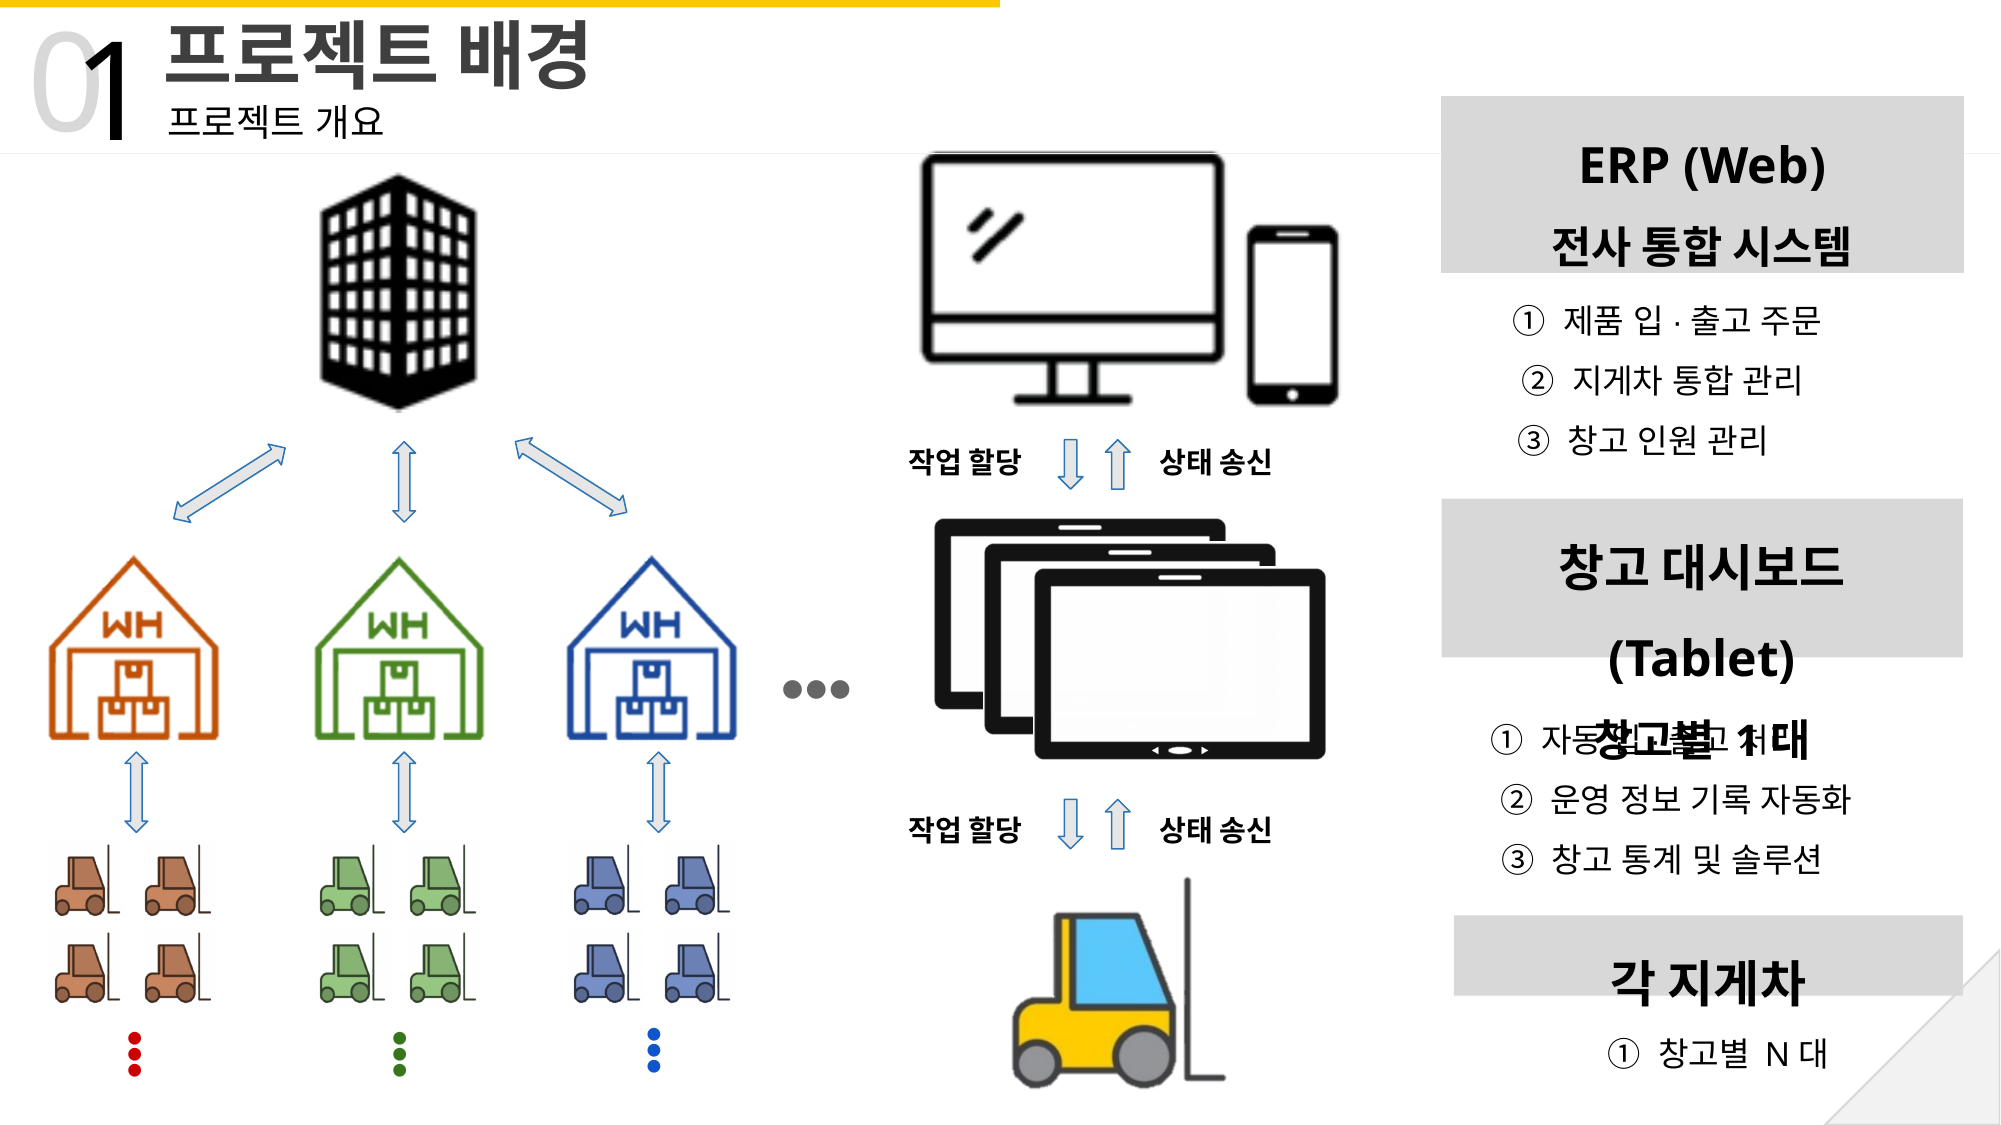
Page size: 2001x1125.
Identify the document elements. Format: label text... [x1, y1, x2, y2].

text_box [1058, 799, 1084, 849]
picture [140, 927, 215, 1009]
picture [318, 204, 481, 413]
picture [314, 839, 390, 921]
picture [569, 927, 644, 1009]
picture [309, 551, 489, 745]
text_box ●●● [627, 1011, 687, 1099]
picture [49, 927, 125, 1009]
text_box [392, 753, 416, 833]
picture [49, 839, 125, 921]
text_box ●●● [108, 1011, 167, 1099]
text_box [125, 752, 148, 833]
picture [660, 927, 735, 1009]
text_box ●●● [373, 1011, 432, 1099]
text_box 각 지게차 ① 창고별 N대 [1453, 915, 1963, 996]
text_box 작업 할당 [893, 797, 1060, 903]
text_box [515, 437, 627, 517]
text_box [1105, 439, 1131, 490]
picture [996, 861, 1239, 1104]
picture [569, 839, 644, 921]
text_box [647, 752, 670, 833]
text_box [392, 441, 416, 523]
text_box 작업 할당 [893, 429, 1060, 535]
text_box ① 자동 입·출고 처리 ② 운영 정보 기록 자동화 ③ 창고 통계 및 솔루션 [1429, 691, 1878, 882]
text_box 상태 송신 [1144, 429, 1311, 535]
text_box ERP (Web) 전사 통합 시스템 [1441, 215, 1963, 273]
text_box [0, 0, 2000, 204]
text_box [1105, 799, 1131, 849]
text_box 창고 대시보드 (Tablet) 창고별 1대 [1441, 498, 1963, 658]
picture [894, 204, 1347, 413]
picture [660, 839, 735, 921]
picture [140, 839, 215, 921]
text_box 상태 송신 [1144, 797, 1311, 903]
picture [44, 550, 223, 745]
picture [314, 927, 390, 1009]
text_box [1058, 439, 1084, 490]
picture [405, 927, 480, 1009]
text_box ① 제품 입·출고 주문 ② 지게차 통합 관리 ③ 창고 인원 관리 [1418, 272, 1907, 462]
picture [933, 516, 1328, 761]
text_box [173, 444, 286, 523]
picture [562, 550, 741, 745]
picture [405, 839, 480, 921]
text_box ●●● [765, 646, 932, 752]
